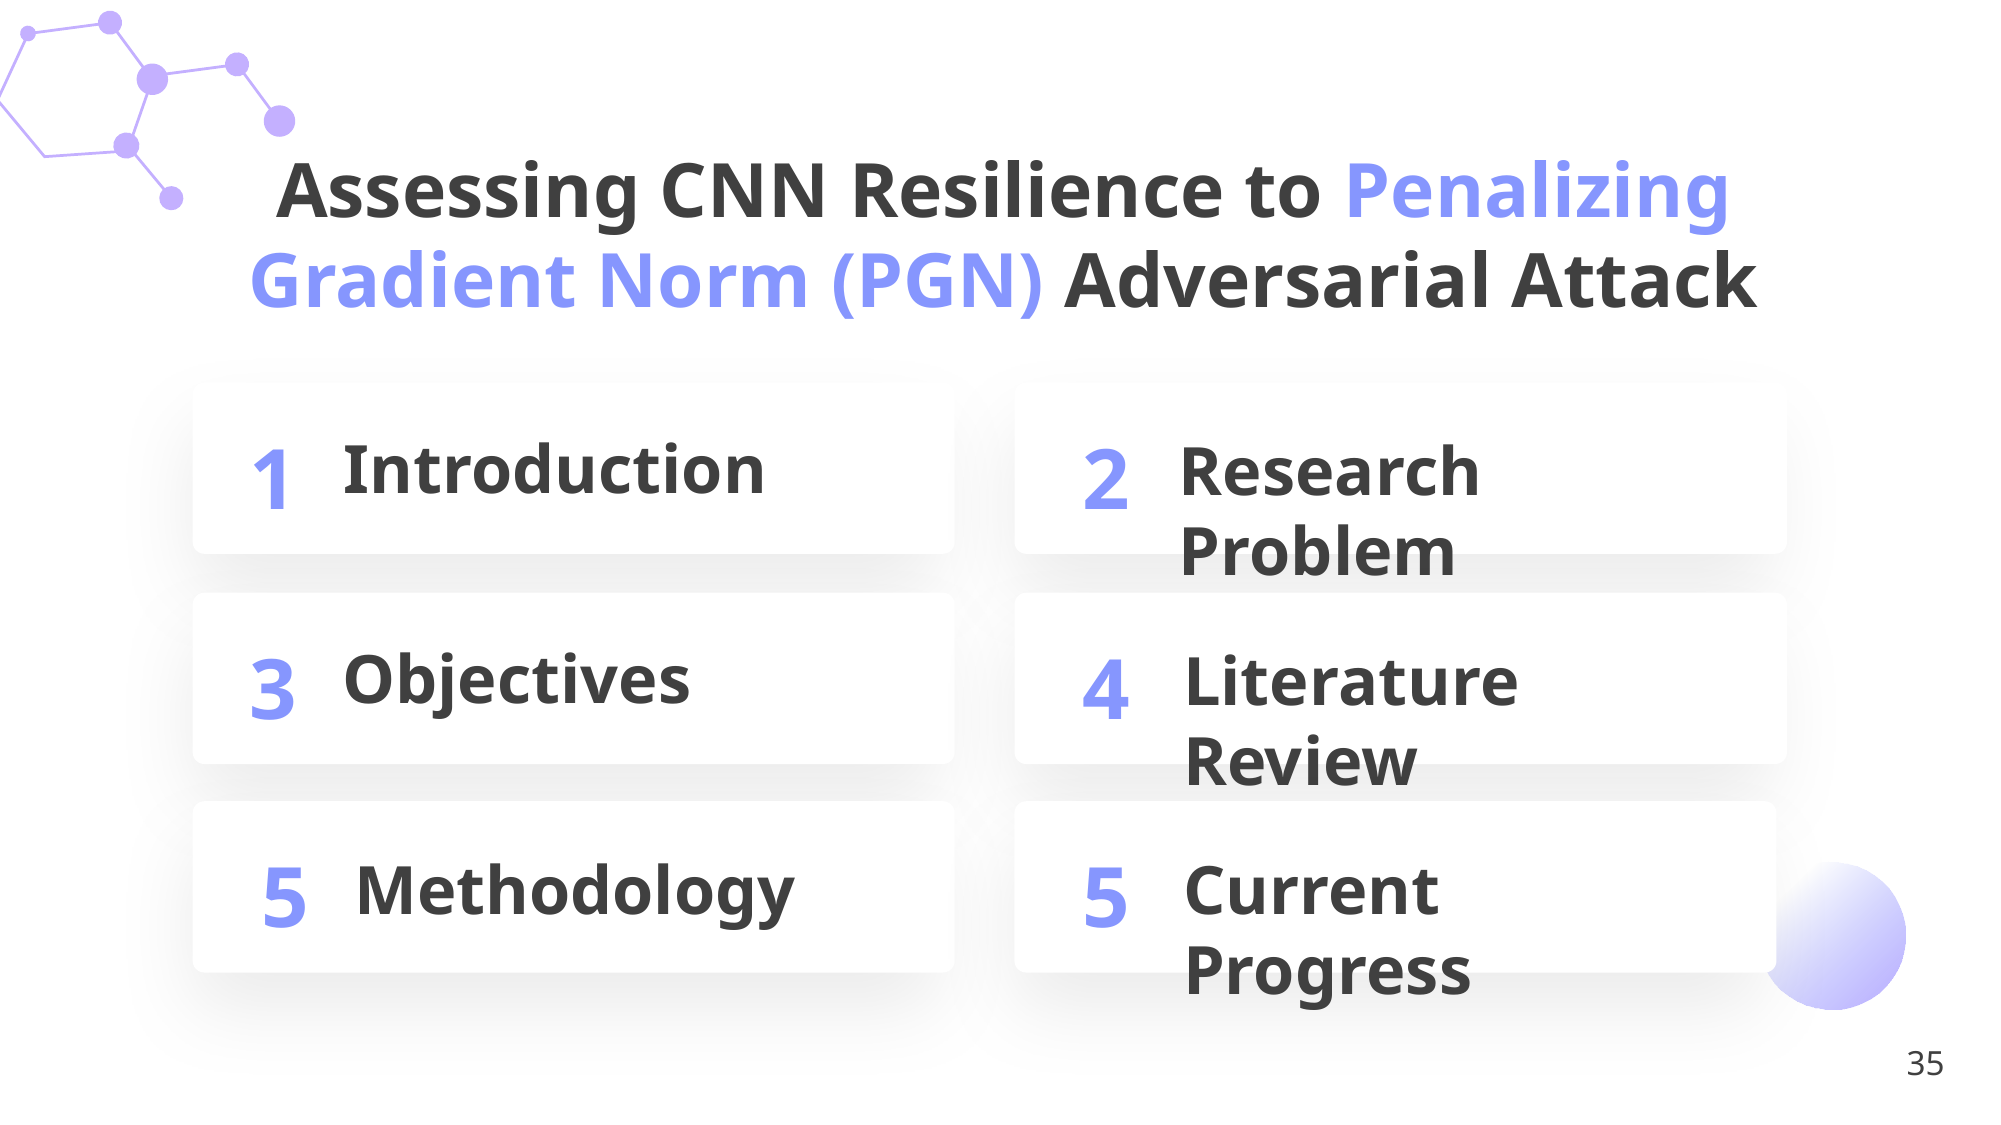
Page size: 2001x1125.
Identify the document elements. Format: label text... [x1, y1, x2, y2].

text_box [192, 801, 955, 973]
text_box [1769, 861, 1906, 1010]
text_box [1014, 801, 1777, 973]
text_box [192, 382, 955, 554]
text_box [0, 5, 295, 216]
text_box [1014, 382, 1787, 554]
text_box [1014, 592, 1787, 765]
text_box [192, 592, 955, 765]
text_box Assessing CNN Resilience to Penalizing Gradient Norm (PGN) Adversarial Attack [174, 135, 1834, 331]
